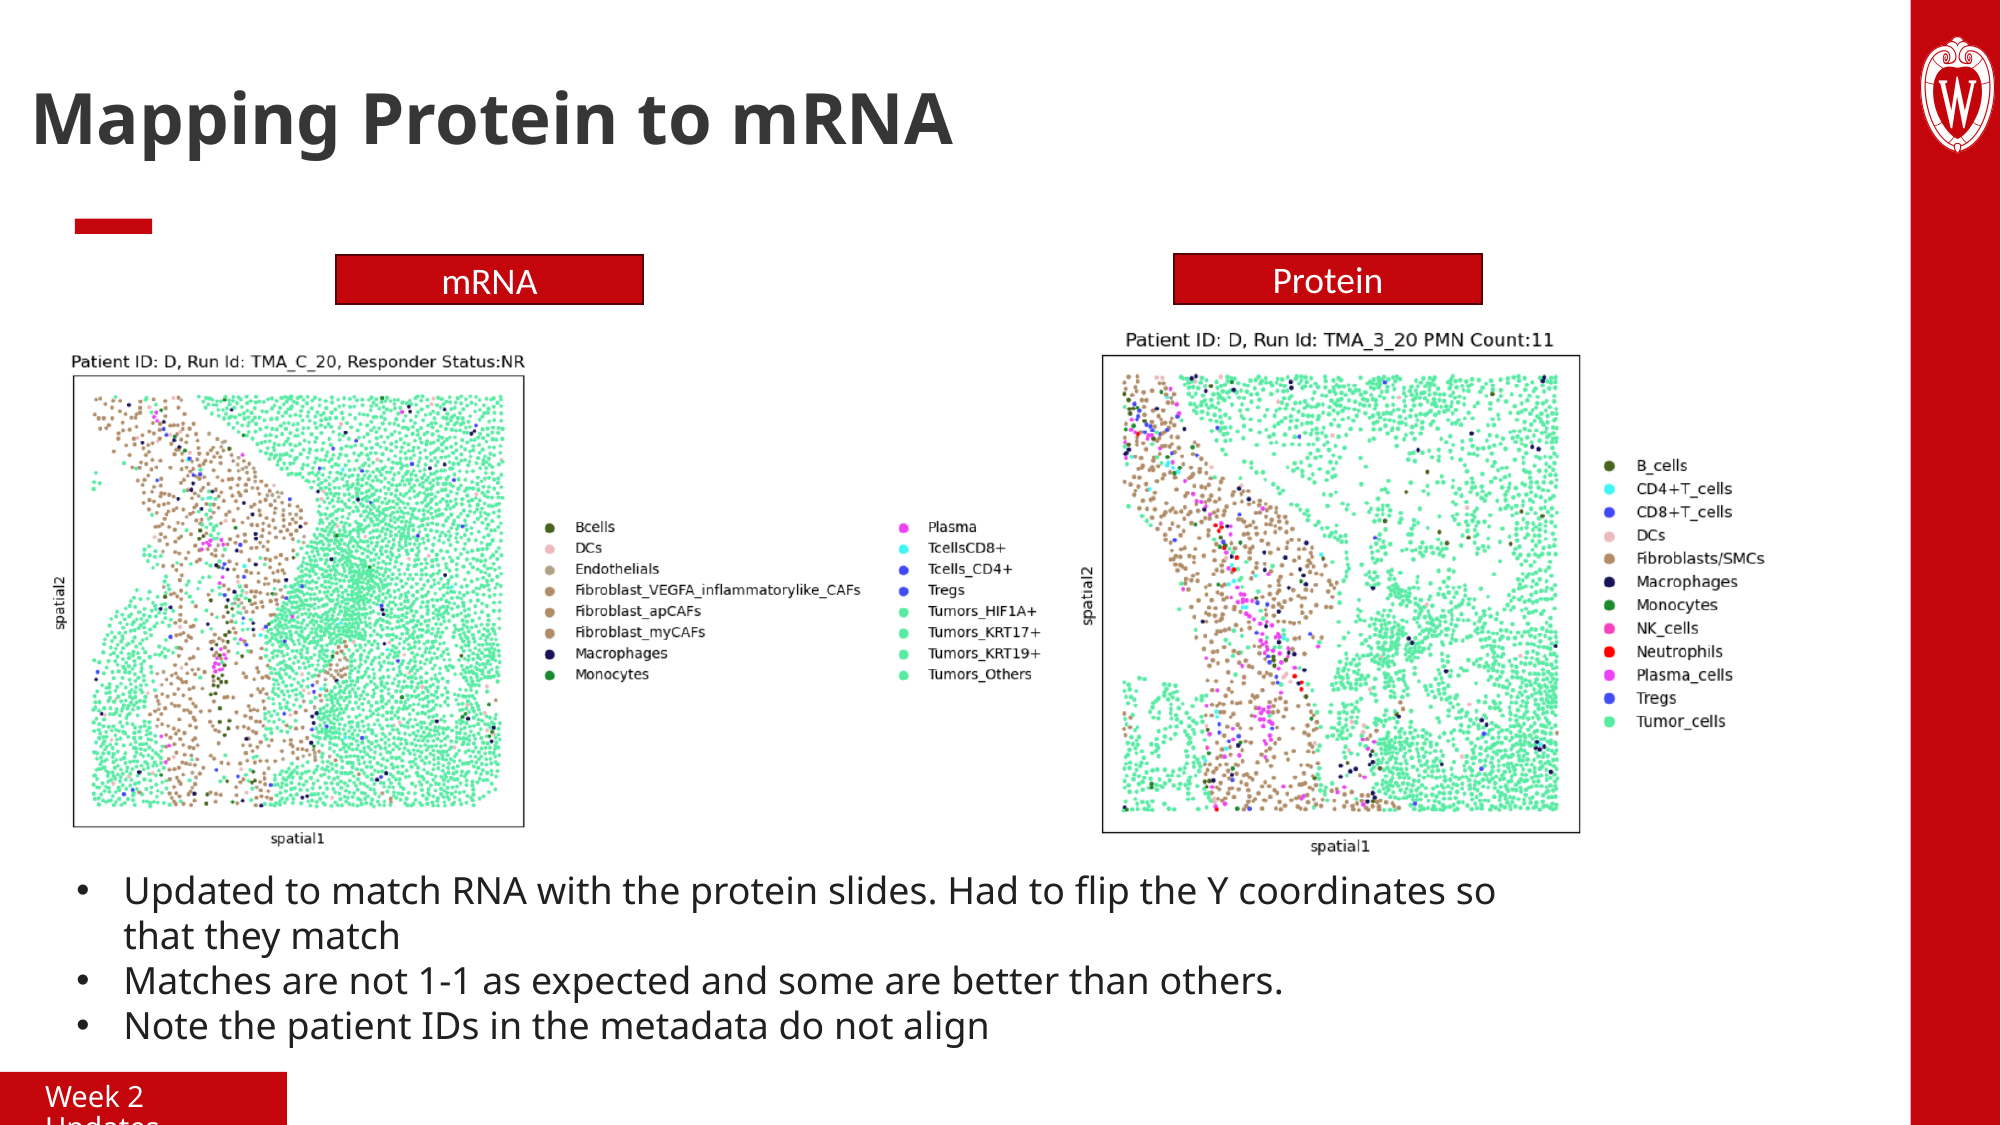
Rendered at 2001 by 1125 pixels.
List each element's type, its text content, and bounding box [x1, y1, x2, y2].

list Week 2 Updates [0, 1071, 287, 1125]
text_box mRNA [335, 254, 644, 305]
text_box Protein [1173, 253, 1483, 305]
picture [36, 325, 1791, 871]
text_box Updated to match RNA with the protein slides. Had to flip the Y coordinates so that they match Matches are not 1-1 as expected and some are better than others. Note the patient IDs in the metadata do not align [61, 859, 1580, 1055]
picture [1920, 36, 1995, 154]
title Mapping Protein to mRNA [30, 75, 1871, 161]
